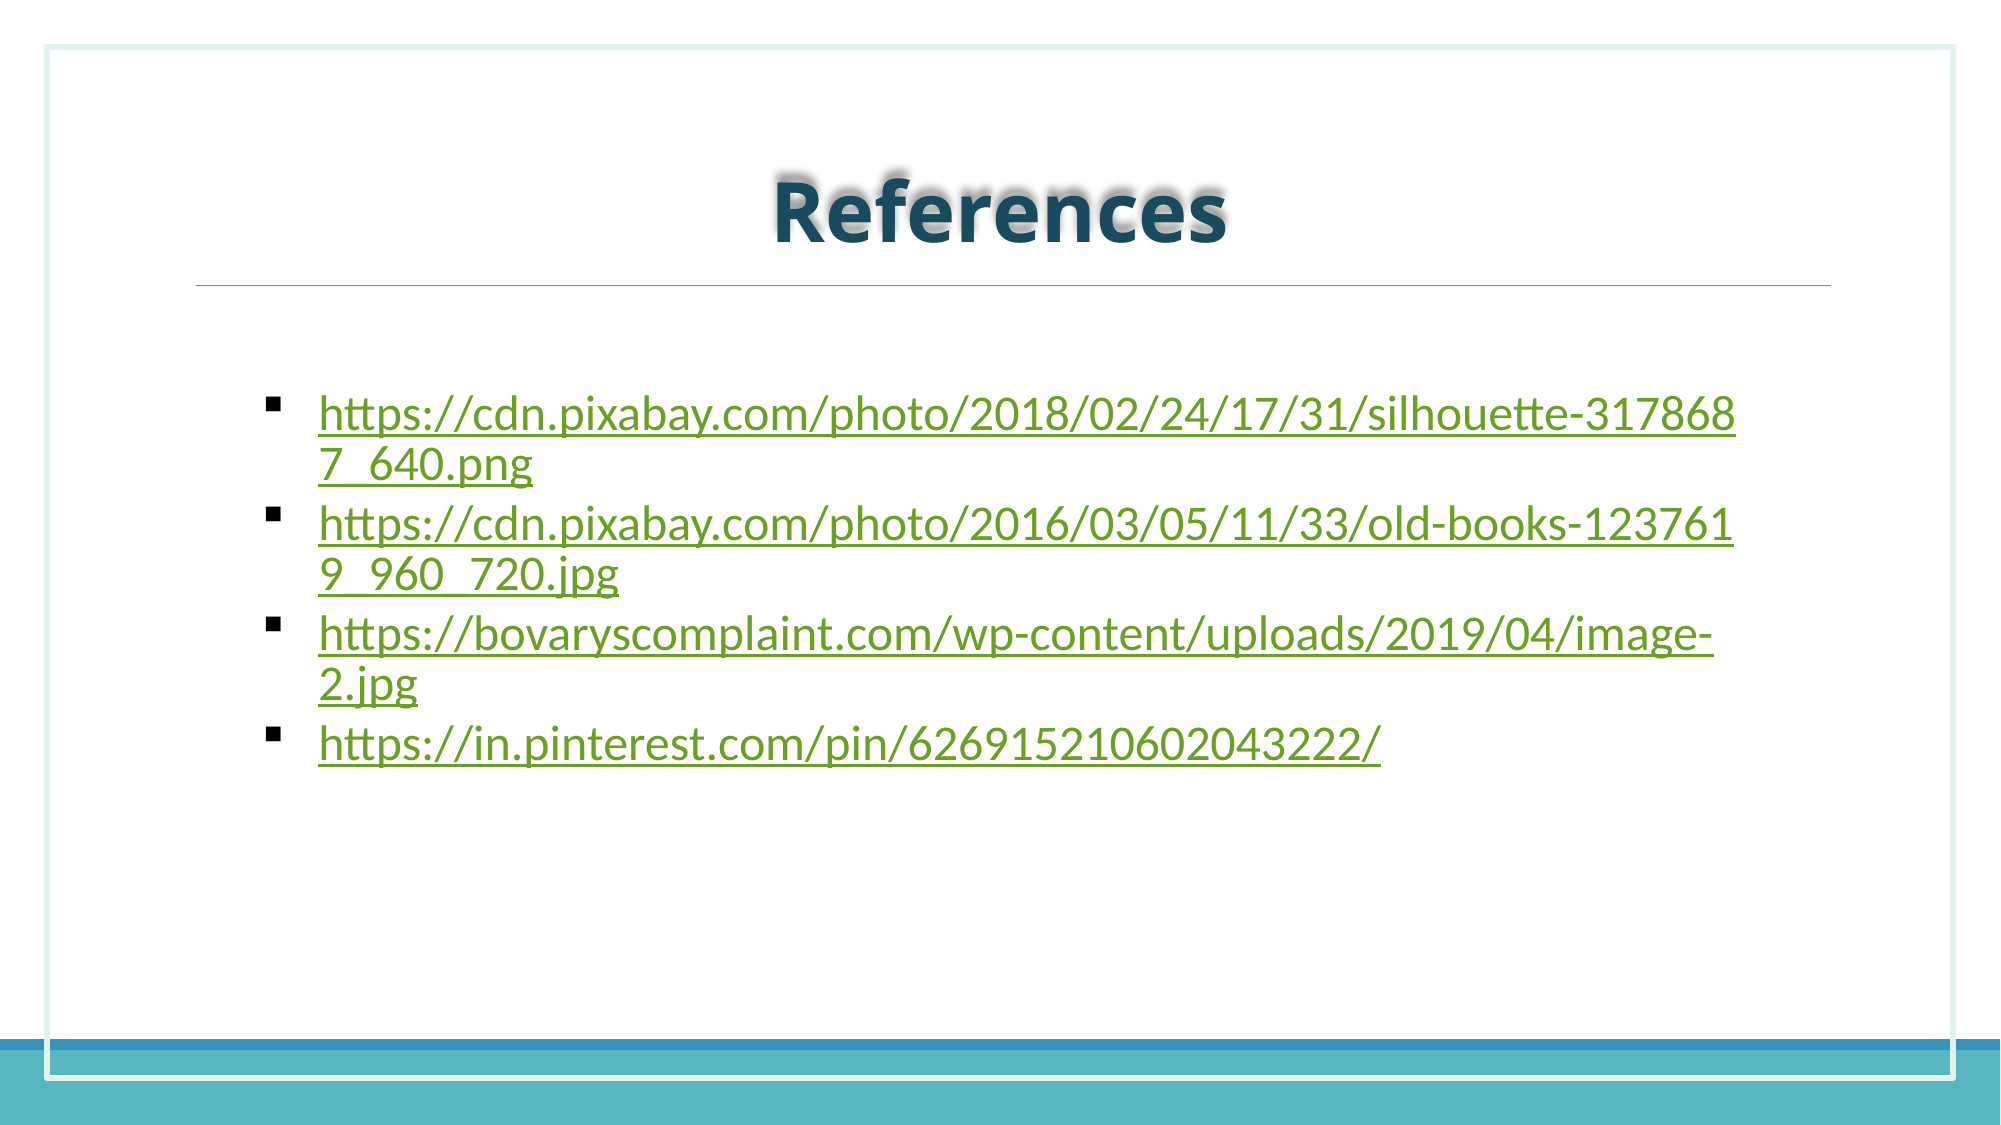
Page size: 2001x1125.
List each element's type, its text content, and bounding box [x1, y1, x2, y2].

title [134, 307, 1866, 954]
text_box References [662, 151, 1338, 266]
text_box [45, 45, 1954, 1079]
text_box https://cdn.pixabay.com/photo/2018/02/24/17/31/silhouette-3178687_640.png https://cdn.pixabay.com/photo/2016/03/05/11/33/old-books-1237619_960_720.jpg https://bovaryscomplaint.com/wp-content/uploads/2019/04/image-2.jpg https://in.pinterest.com/pin/626915210602043222/ [247, 373, 1753, 688]
